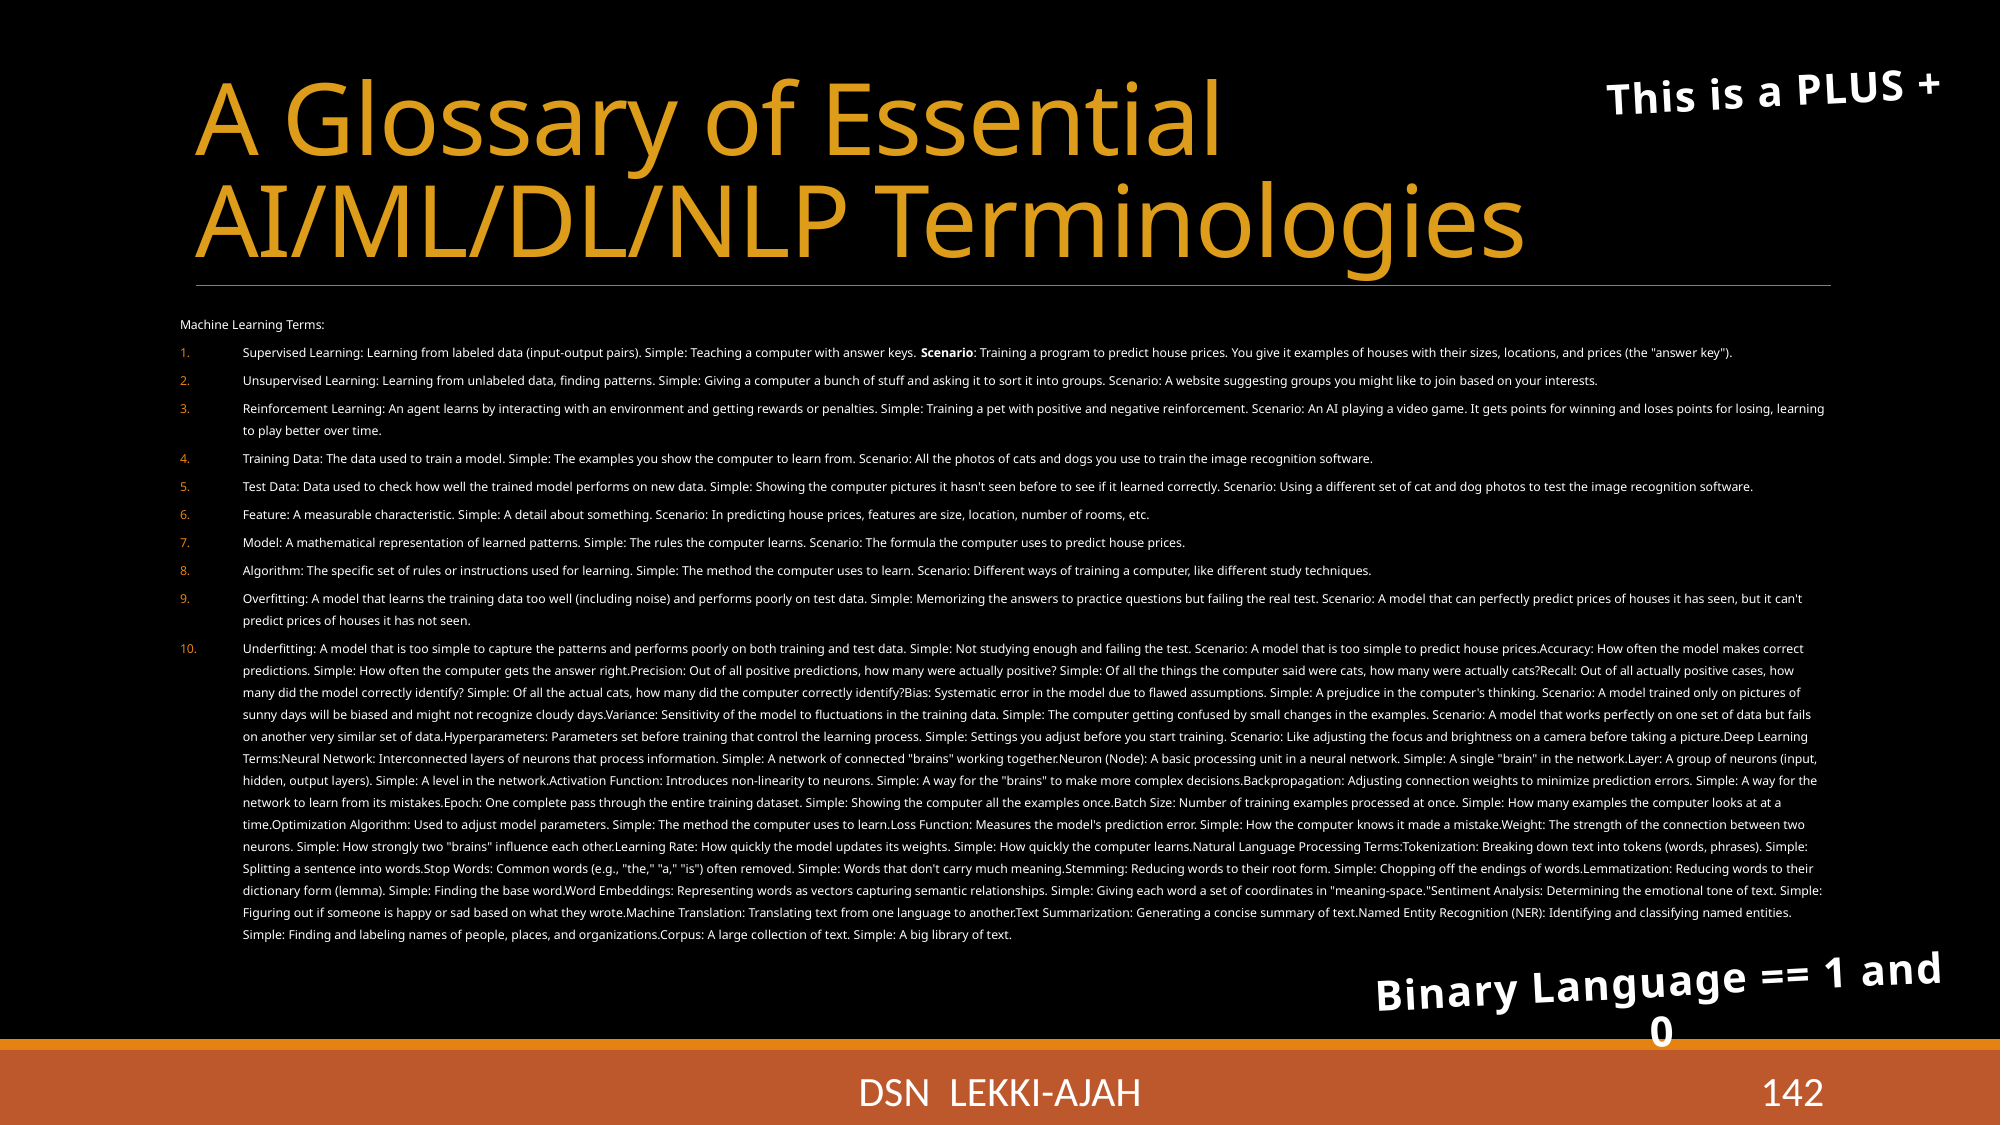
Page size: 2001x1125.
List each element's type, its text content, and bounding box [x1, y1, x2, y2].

text_box Binary Language == 1 and 0 [1344, 931, 1977, 1079]
text_box This is a PLUS + [1566, 47, 1982, 134]
footer DSN LEKKI-AJAH [604, 1059, 1396, 1120]
list Machine Learning Terms: Supervised Learning: Learning from labeled data (input-output pairs). Simple: Teaching a computer with answer keys. Scenario: Training a program to predict house prices. You give it examples of houses with their sizes, locations, and prices (the "answer key"). Unsupervised Learning: Learning from unlabeled data, finding patterns. Simple: Giving a computer a bunch of stuff and asking it to sort it into groups. Scenario: A website suggesting groups you might like to join based on your interests. Reinforcement Learning: An agent learns by interacting with an environment and getting rewards or penalties. Simple: Training a pet with positive and negative reinforcement. Scenario: An AI playing a video game. It gets points for winning and loses points for losing, learning to play better over time. Training Data: The data used to train a model. Simple: The examples you show the computer to learn from. Scenario: All the photos of cats and dogs you use to train the image recognition software. Test Data: Data used to check how well the trained model performs on new data. Simple: Showing the computer pictures it hasn't seen before to see if it learned correctly. Scenario: Using a different set of cat and dog photos to test the image recognition software. Feature: A measurable characteristic. Simple: A detail about something. Scenario: In predicting house prices, features are size, location, number of rooms, etc. Model: A mathematical representation of learned patterns. Simple: The rules the computer learns. Scenario: The formula the computer uses to predict house prices. Algorithm: The specific set of rules or instructions used for learning. Simple: The method the computer uses to learn. Scenario: Different ways of training a computer, like different study techniques. Overfitting: A model that learns the training data too well (including noise) and performs poorly on test data. Simple: Memorizing the answers to practice questions but failing the real test. Scenario: A model that can perfectly predict prices of houses it has seen, but it can't predict prices of houses it has not seen. Underfitting: A model that is too simple to capture the patterns and performs poorly on both training and test data. Simple: Not studying enough and failing the test. Scenario: A model that is too simple to predict house prices.Accuracy: How often the model makes correct predictions. Simple: How often the computer gets the answer right.Precision: Out of all positive predictions, how many were actually positive? Simple: Of all the things the computer said were cats, how many were actually cats?Recall: Out of all actually positive cases, how many did the model correctly identify? Simple: Of all the actual cats, how many did the computer correctly identify?Bias: Systematic error in the model due to flawed assumptions. Simple: A prejudice in the computer's thinking. Scenario: A model trained only on pictures of sunny days will be biased and might not recognize cloudy days.Variance: Sensitivity of the model to fluctuations in the training data. Simple: The computer getting confused by small changes in the examples. Scenario: A model that works perfectly on one set of data but fails on another very similar set of data.Hyperparameters: Parameters set before training that control the learning process. Simple: Settings you adjust before you start training. Scenario: Like adjusting the focus and brightness on a camera before taking a picture.Deep Learning Terms:Neural Network: Interconnected layers of neurons that process information. Simple: A network of connected "brains" working together.Neuron (Node): A basic processing unit in a neural network. Simple: A single "brain" in the network.Layer: A group of neurons (input, hidden, output layers). Simple: A level in the network.Activation Function: Introduces non-linearity to neurons. Simple: A way for the "brains" to make more complex decisions.Backpropagation: Adjusting connection weights to minimize prediction errors. Simple: A way for the network to learn from its mistakes.Epoch: One complete pass through the entire training dataset. Simple: Showing the computer all the examples once.Batch Size: Number of training examples processed at once. Simple: How many examples the computer looks at at a time.Optimization Algorithm: Used to adjust model parameters. Simple: The method the computer uses to learn.Loss Function: Measures the model's prediction error. Simple: How the computer knows it made a mistake.Weight: The strength of the connection between two neurons. Simple: How strongly two "brains" influence each other.Learning Rate: How quickly the model updates its weights. Simple: How quickly the computer learns.Natural Language Processing Terms:Tokenization: Breaking down text into tokens (words, phrases). Simple: Splitting a sentence into words.Stop Words: Common words (e.g., "the," "a," "is") often removed. Simple: Words that don't carry much meaning.Stemming: Reducing words to their root form. Simple: Chopping off the endings of words.Lemmatization: Reducing words to their dictionary form (lemma). Simple: Finding the base word.Word Embeddings: Representing words as vectors capturing semantic relationships. Simple: Giving each word a set of coordinates in "meaning-space."Sentiment Analysis: Determining the emotional tone of text. Simple: Figuring out if someone is happy or sad based on what they wrote.Machine Translation: Translating text from one language to another.Text Summarization: Generating a concise summary of text.Named Entity Recognition (NER): Identifying and classifying named entities. Simple: Finding and labeling names of people, places, and organizations.Corpus: A large collection of text. Simple: A big library of text. [180, 302, 1830, 963]
slide_number 142 [1624, 1059, 1840, 1120]
title A Glossary of Essential AI/ML/DL/NLP Terminologies [180, 47, 1830, 285]
